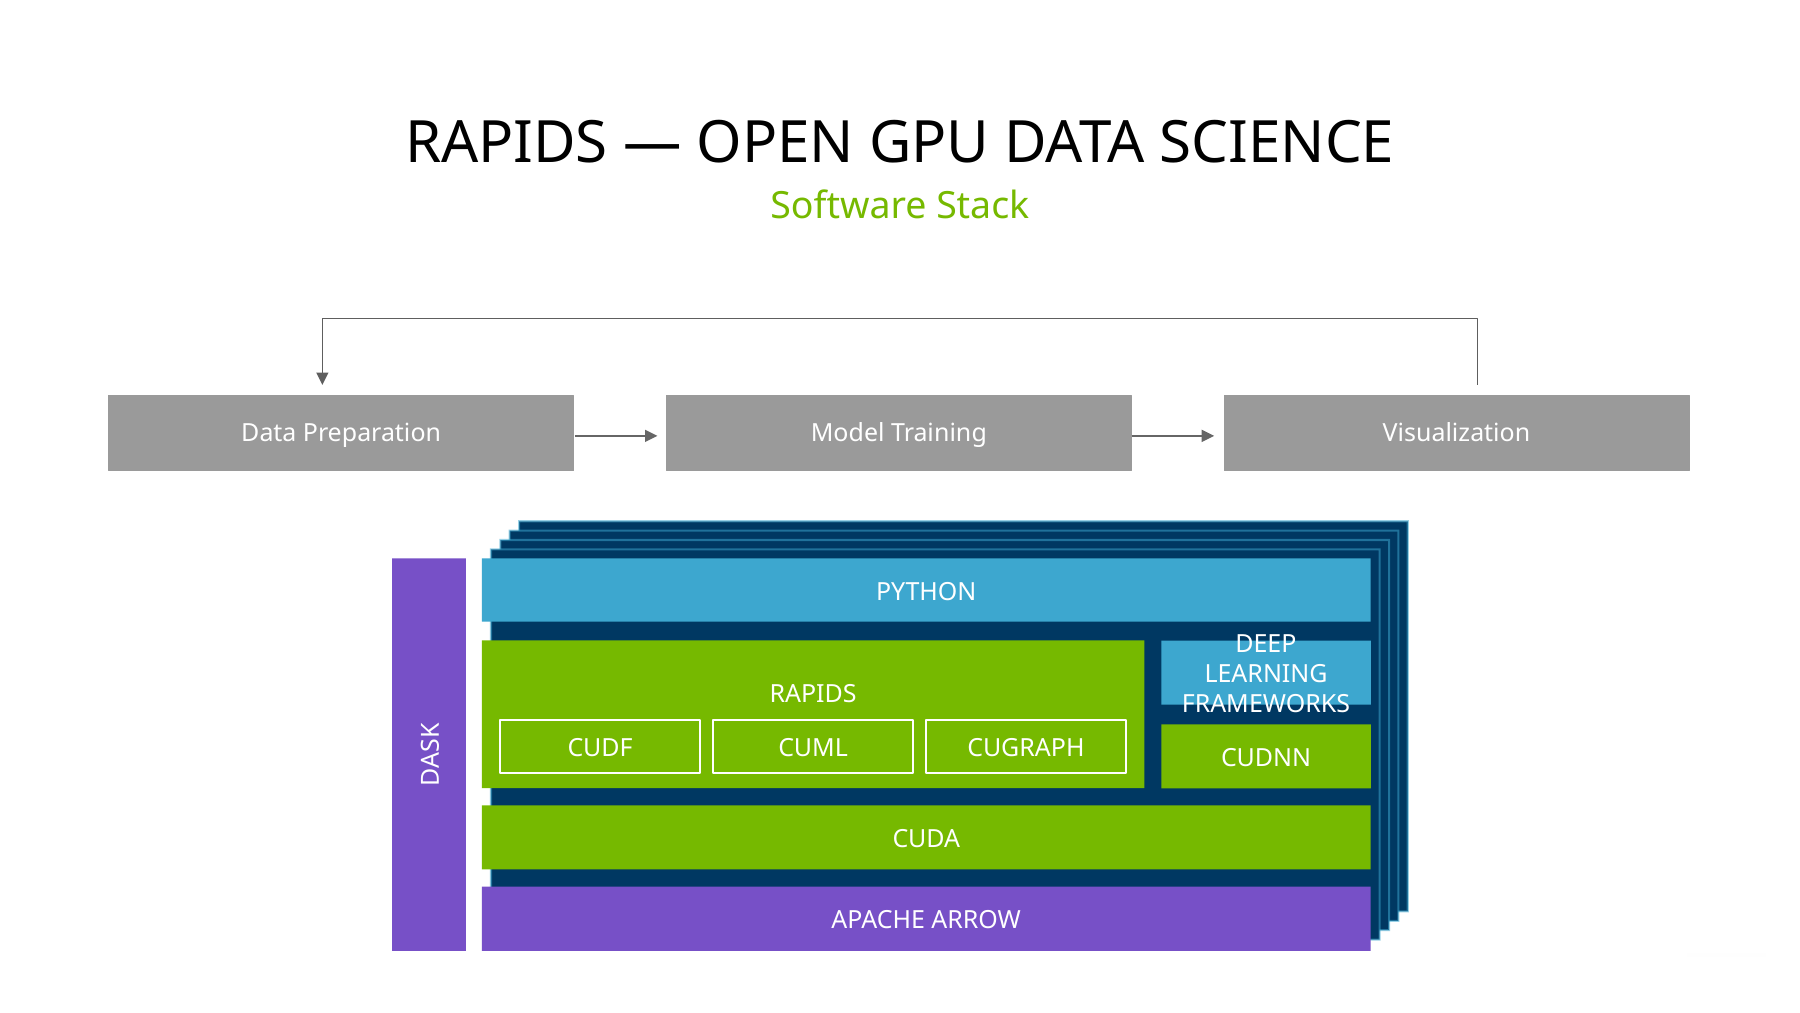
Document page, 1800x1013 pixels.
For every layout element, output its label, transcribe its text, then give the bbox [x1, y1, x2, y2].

title RAPIDS — Open GPU Data Science [81, 85, 1719, 178]
text_box RAPIDS [480, 638, 1146, 790]
text_box [316, 318, 1478, 385]
text_box DEEP LEARNING FRAMEWORKS [1159, 638, 1373, 707]
list Software Stack [81, 178, 1719, 265]
text_box [508, 529, 1400, 923]
text_box Model Training [664, 394, 1134, 473]
text_box DASK [390, 556, 468, 953]
text_box [517, 519, 1410, 914]
text_box Data Preparation [107, 394, 576, 473]
text_box APACHE ARROW [480, 884, 1373, 953]
text_box [498, 538, 1391, 932]
text_box CUDF [498, 718, 702, 775]
text_box [489, 547, 1382, 942]
text_box PYTHON [480, 556, 1373, 624]
text_box CUML [711, 718, 915, 775]
text_box CUDNN [1159, 722, 1373, 790]
text_box CUGRAPH [924, 718, 1128, 775]
text_box CUDA [480, 803, 1373, 872]
text_box Visualization [1222, 394, 1691, 473]
